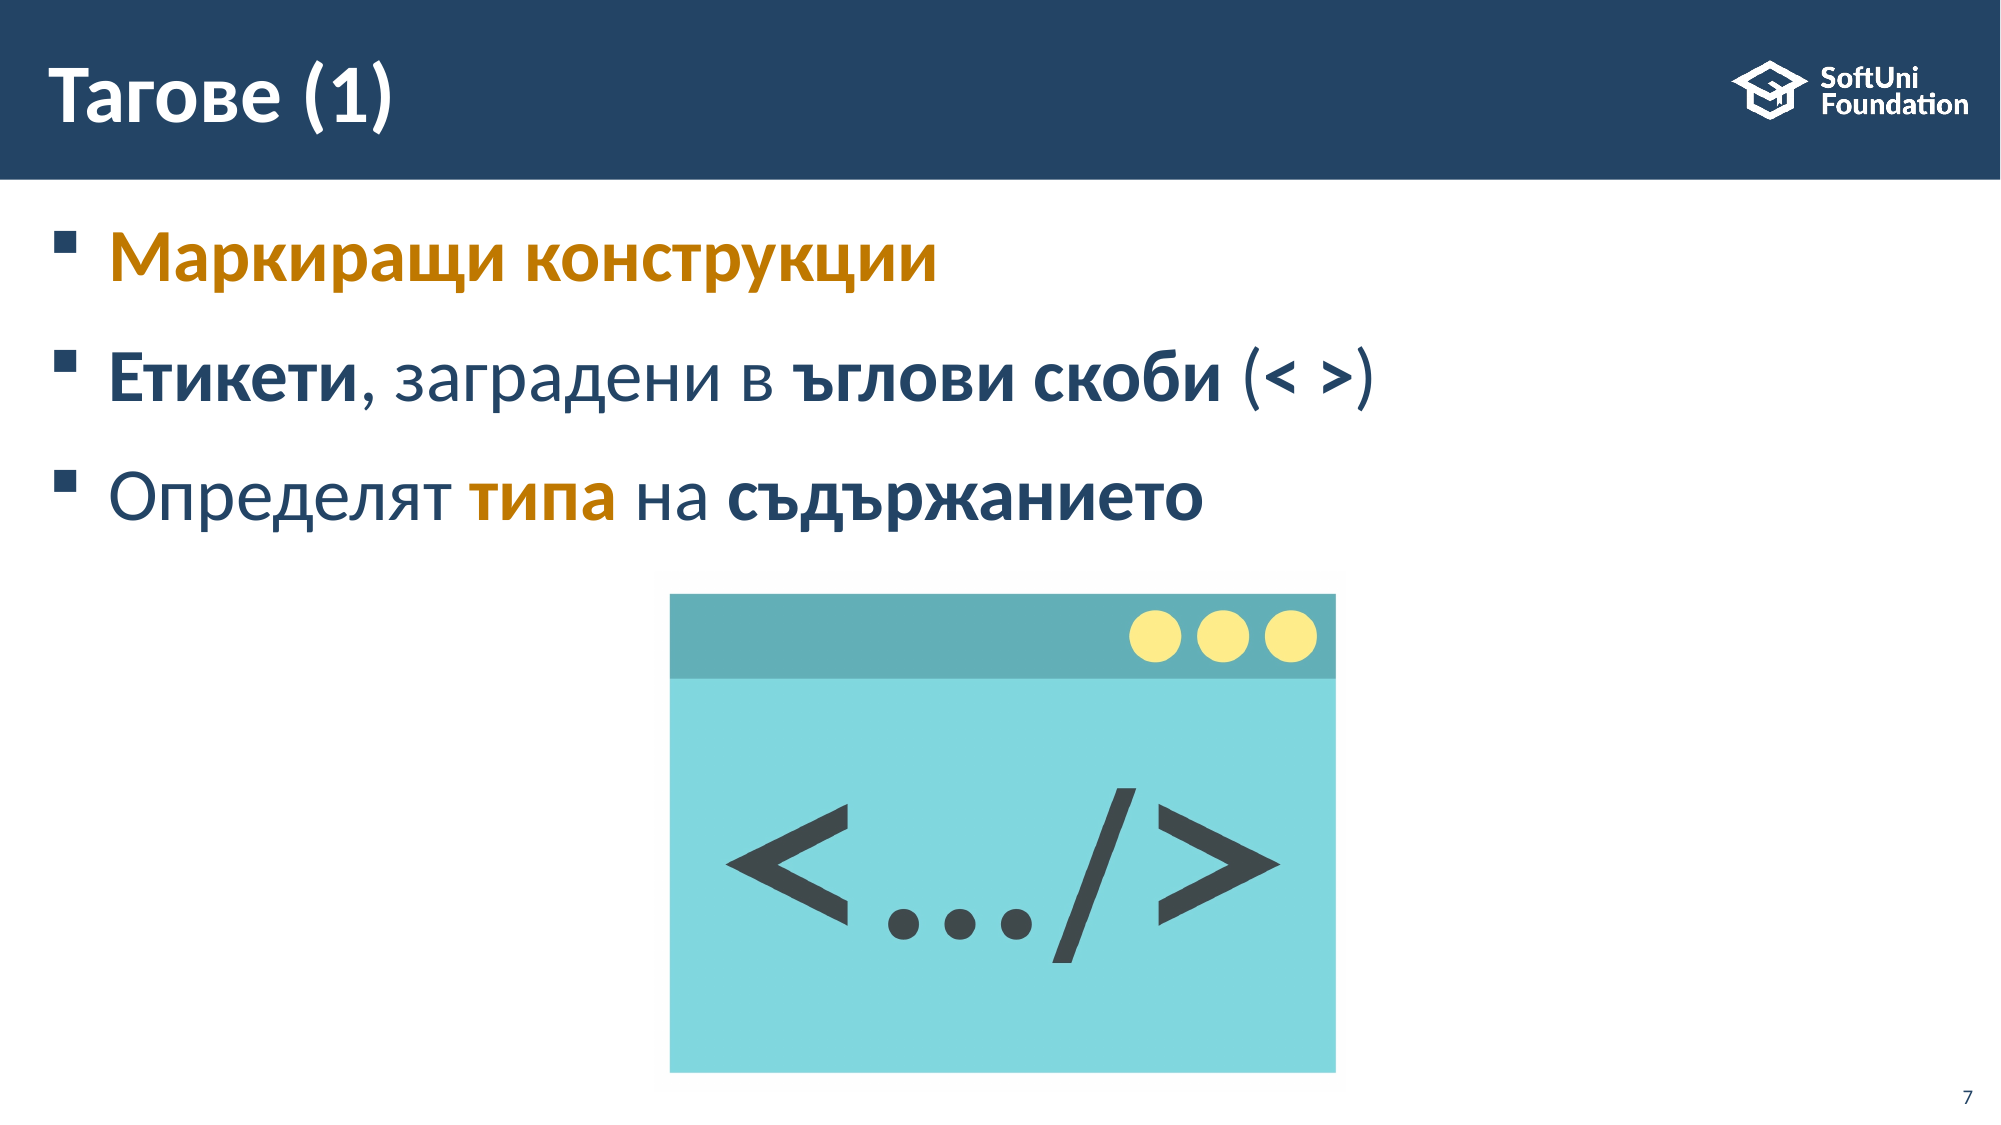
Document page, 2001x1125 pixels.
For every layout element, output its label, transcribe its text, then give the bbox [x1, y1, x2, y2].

list Маркиращи конструкции Етикети, заградени в ъглови скоби (< >) Определят типа на съдържанието [31, 196, 1970, 1104]
slide_number 7 [1927, 1067, 1989, 1117]
title Тагове (1) [31, 16, 1716, 162]
picture [654, 571, 1346, 1093]
picture [1731, 60, 1968, 120]
